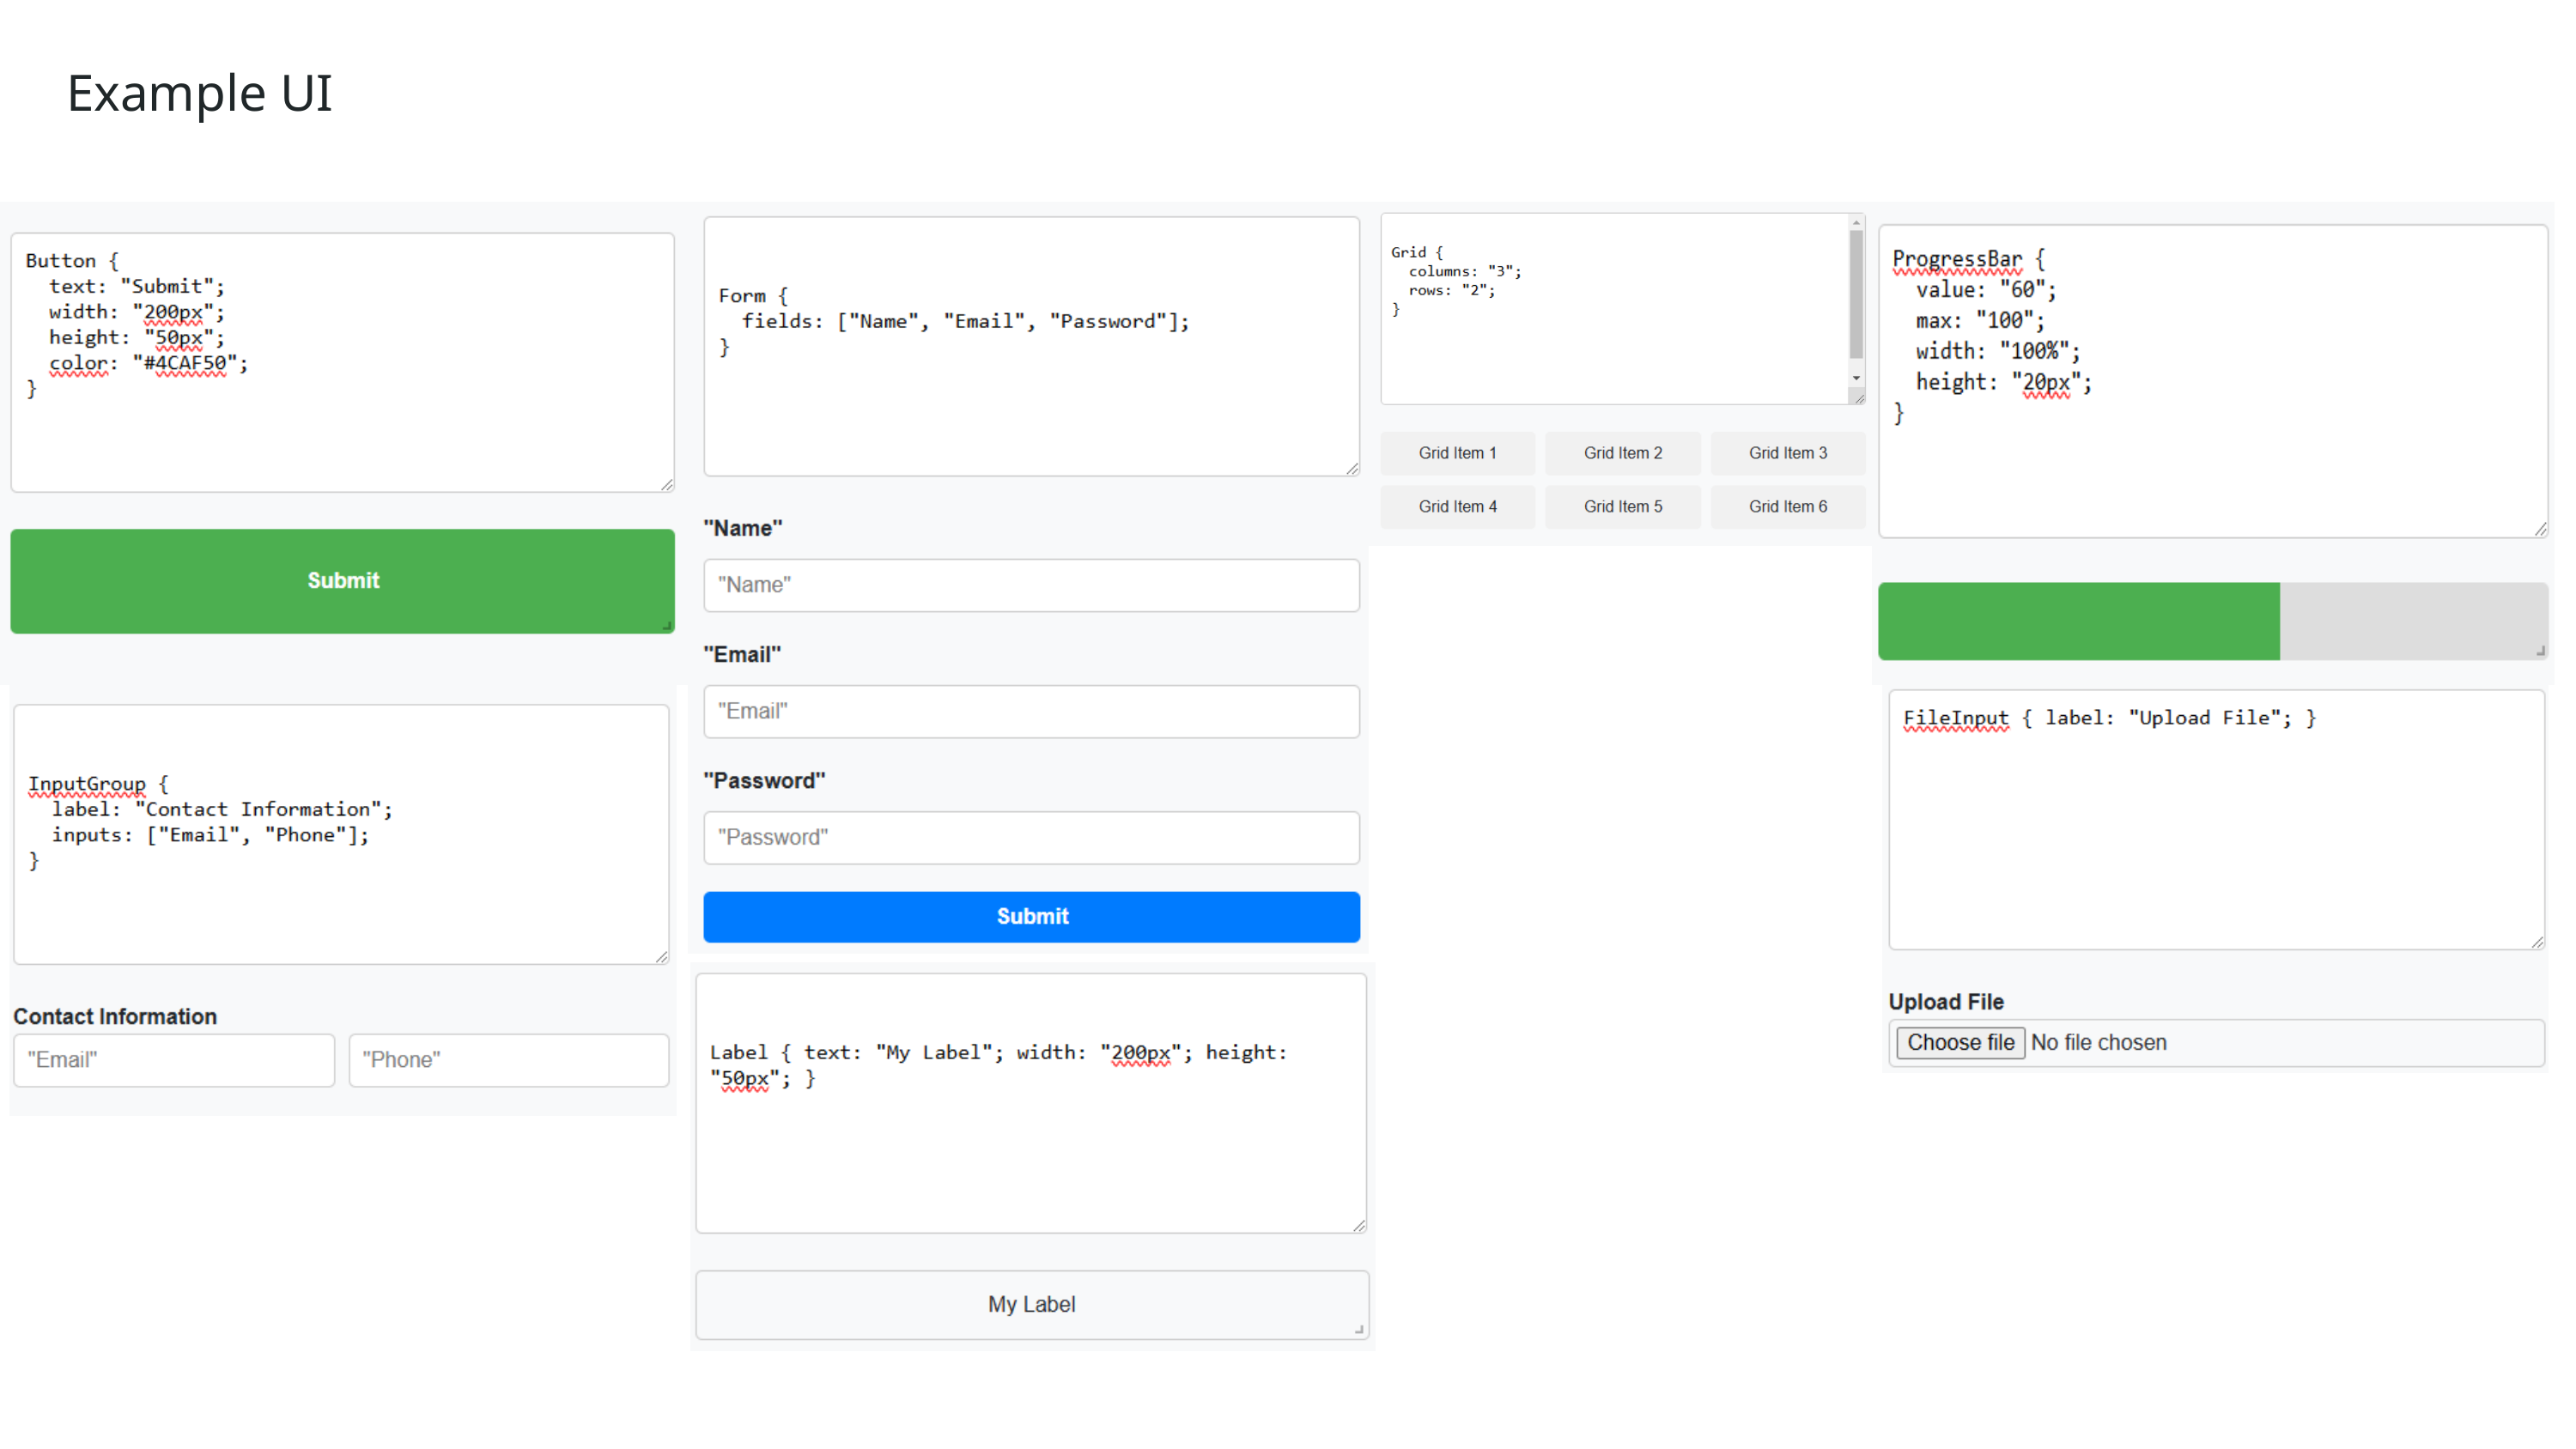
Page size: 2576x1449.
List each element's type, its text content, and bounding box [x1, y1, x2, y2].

text_box Example UI [53, 4, 1342, 128]
picture [1882, 684, 2549, 1073]
picture [690, 962, 1376, 1351]
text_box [0, 202, 2555, 1116]
